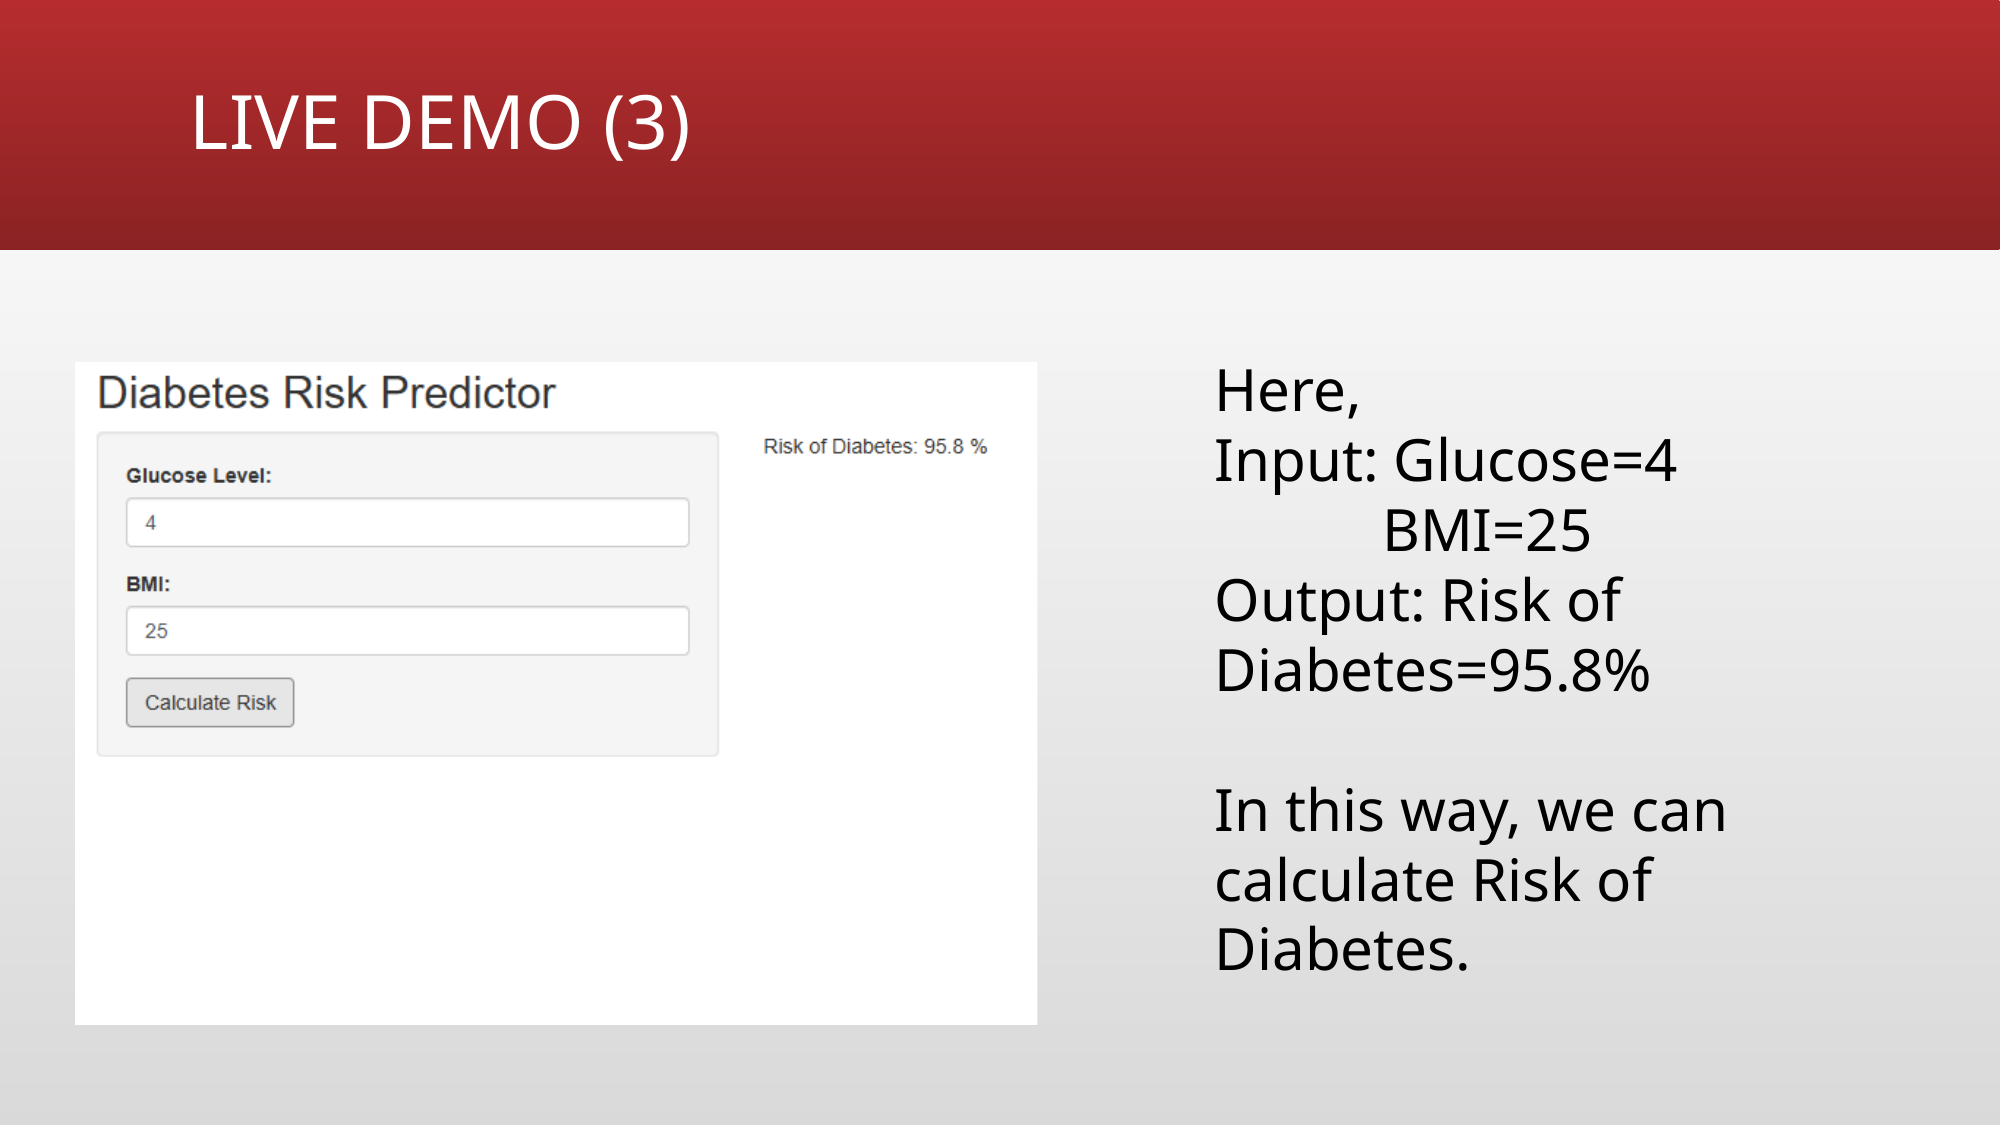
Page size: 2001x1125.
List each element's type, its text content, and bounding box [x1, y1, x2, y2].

title LIVE DEMO (3) [174, 16, 1825, 234]
picture [74, 362, 1038, 1025]
text_box Here, Input: Glucose=4 BMI=25 Output: Risk of Diabetes=95.8% In this way, we can calculate Risk of Diabetes. [1199, 345, 1888, 1035]
